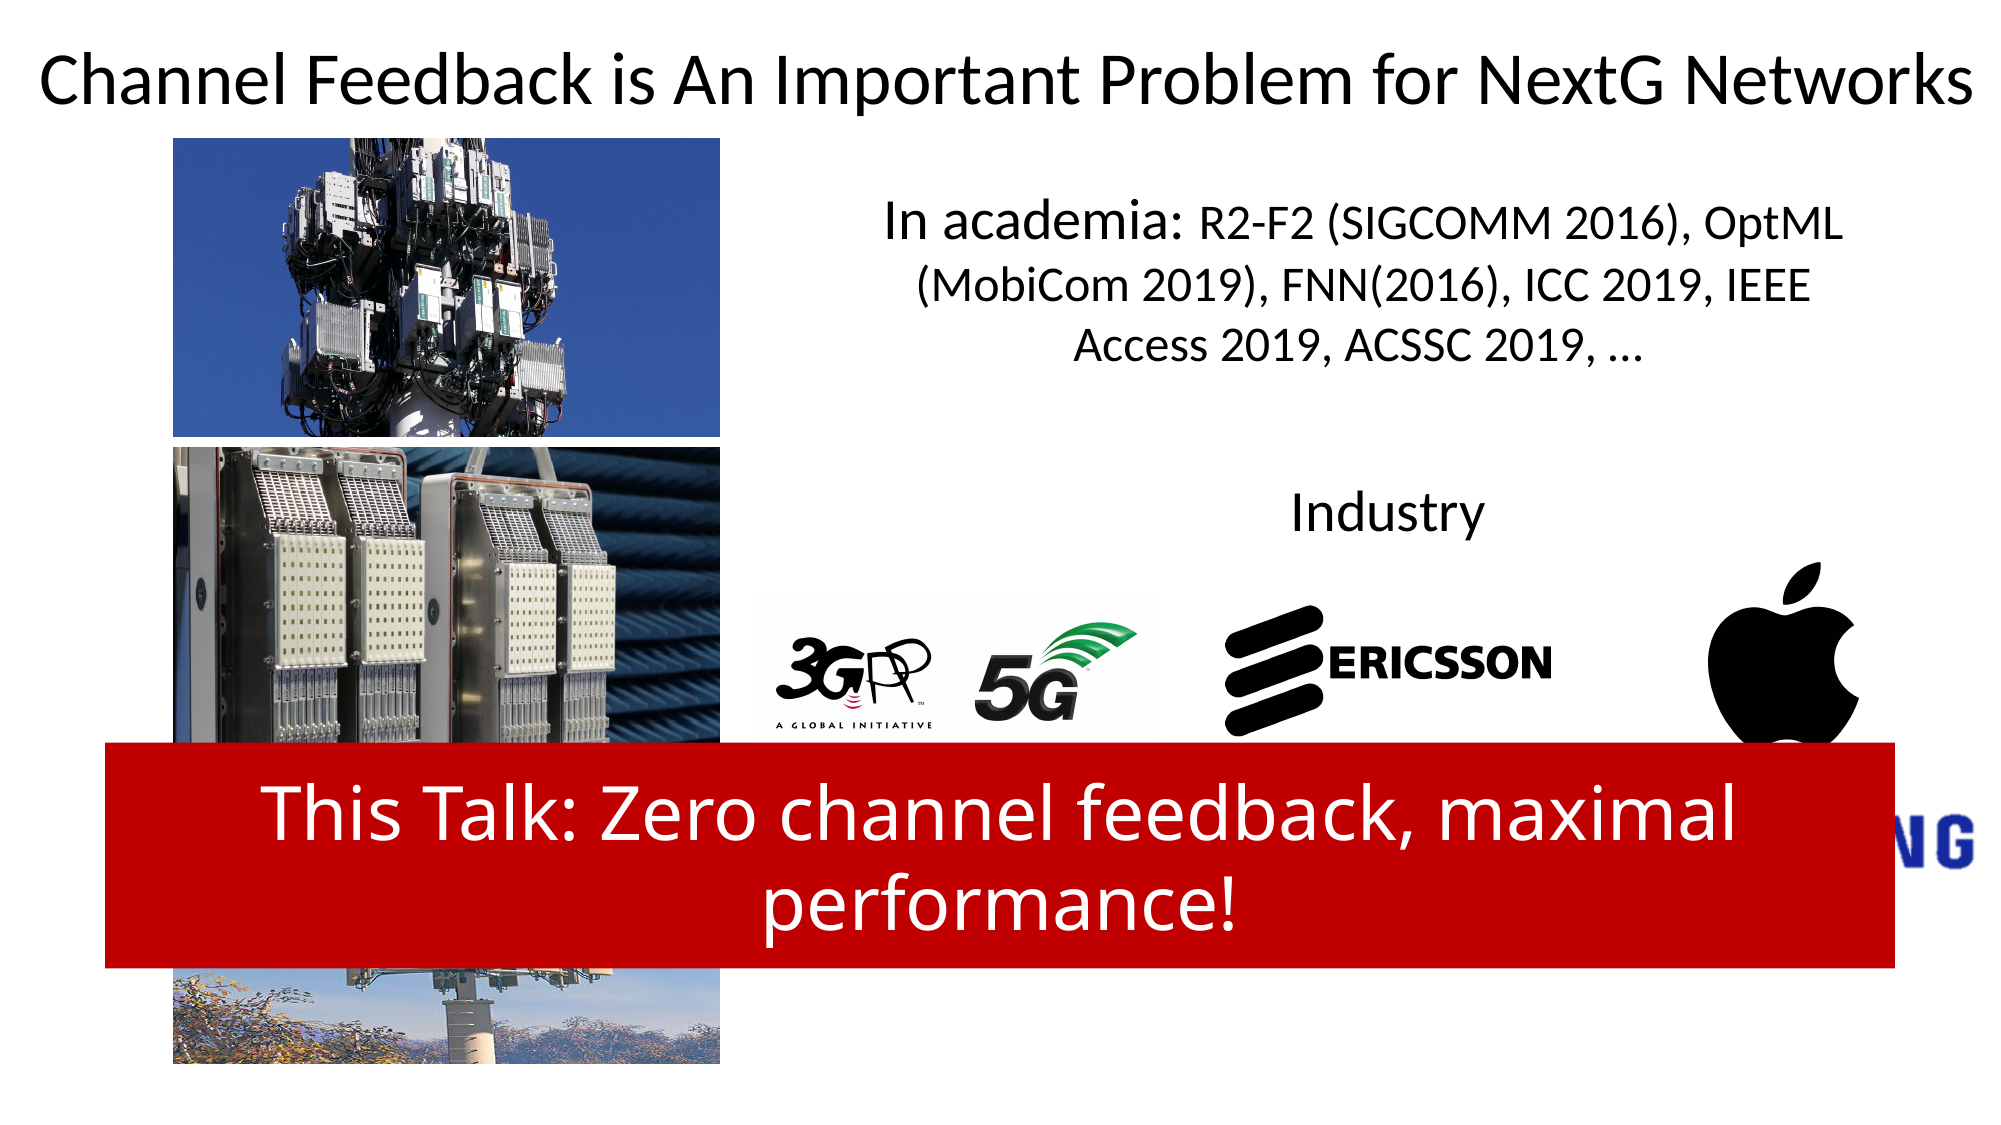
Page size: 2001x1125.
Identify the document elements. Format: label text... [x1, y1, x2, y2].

picture [173, 447, 720, 745]
text_box This Talk: Zero channel feedback, maximal performance! [105, 742, 1475, 969]
text_box Channel Feedback is An Important Problem for NextG Networks [24, 22, 1992, 128]
text_box In academia: R2-F2 (SIGCOMM 2016), OptML (MobiCom 2019), FNN(2016), ICC 2019, IEEE Access 2019, ACSSC 2019, … [828, 174, 1900, 379]
text_box Industry [853, 466, 1924, 551]
picture [754, 595, 1164, 963]
picture [173, 138, 720, 437]
picture [173, 759, 720, 1064]
picture [1181, 562, 2000, 1021]
